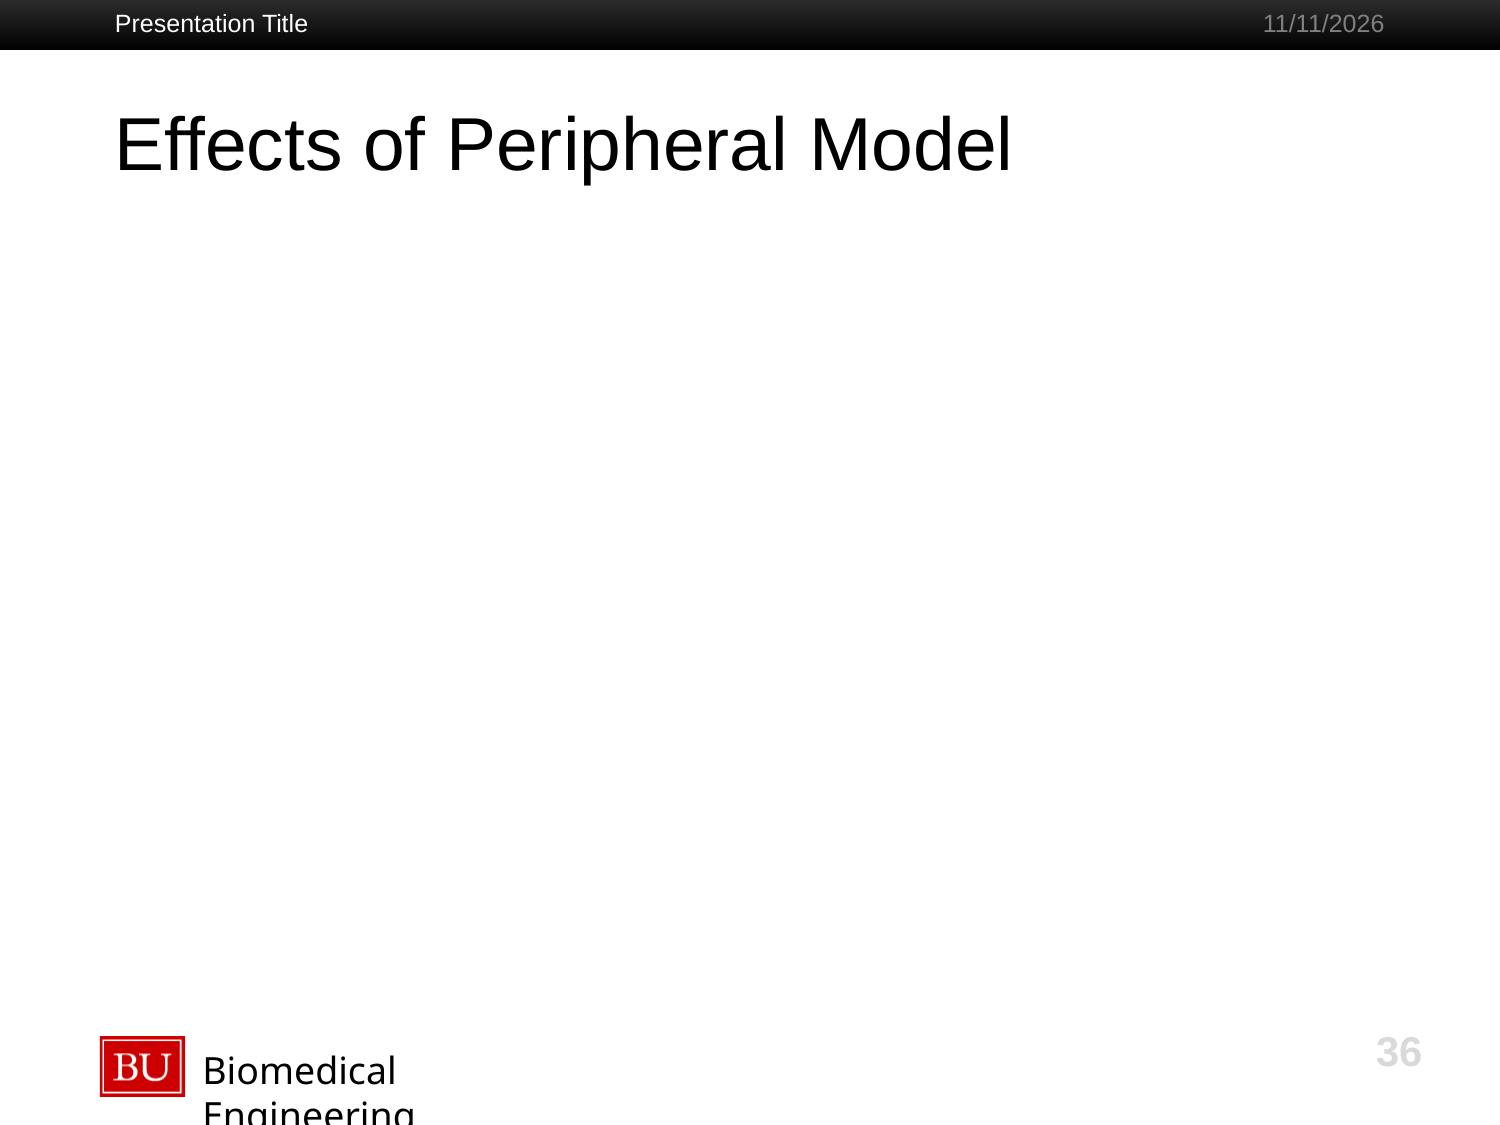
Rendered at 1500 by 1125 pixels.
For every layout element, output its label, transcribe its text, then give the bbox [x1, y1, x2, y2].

slide_number 36 [1199, 1024, 1438, 1092]
title Effects of Peripheral Model [99, 87, 1400, 200]
footer Presentation Title [99, 0, 938, 51]
picture [99, 1036, 188, 1097]
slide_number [999, 0, 1401, 51]
